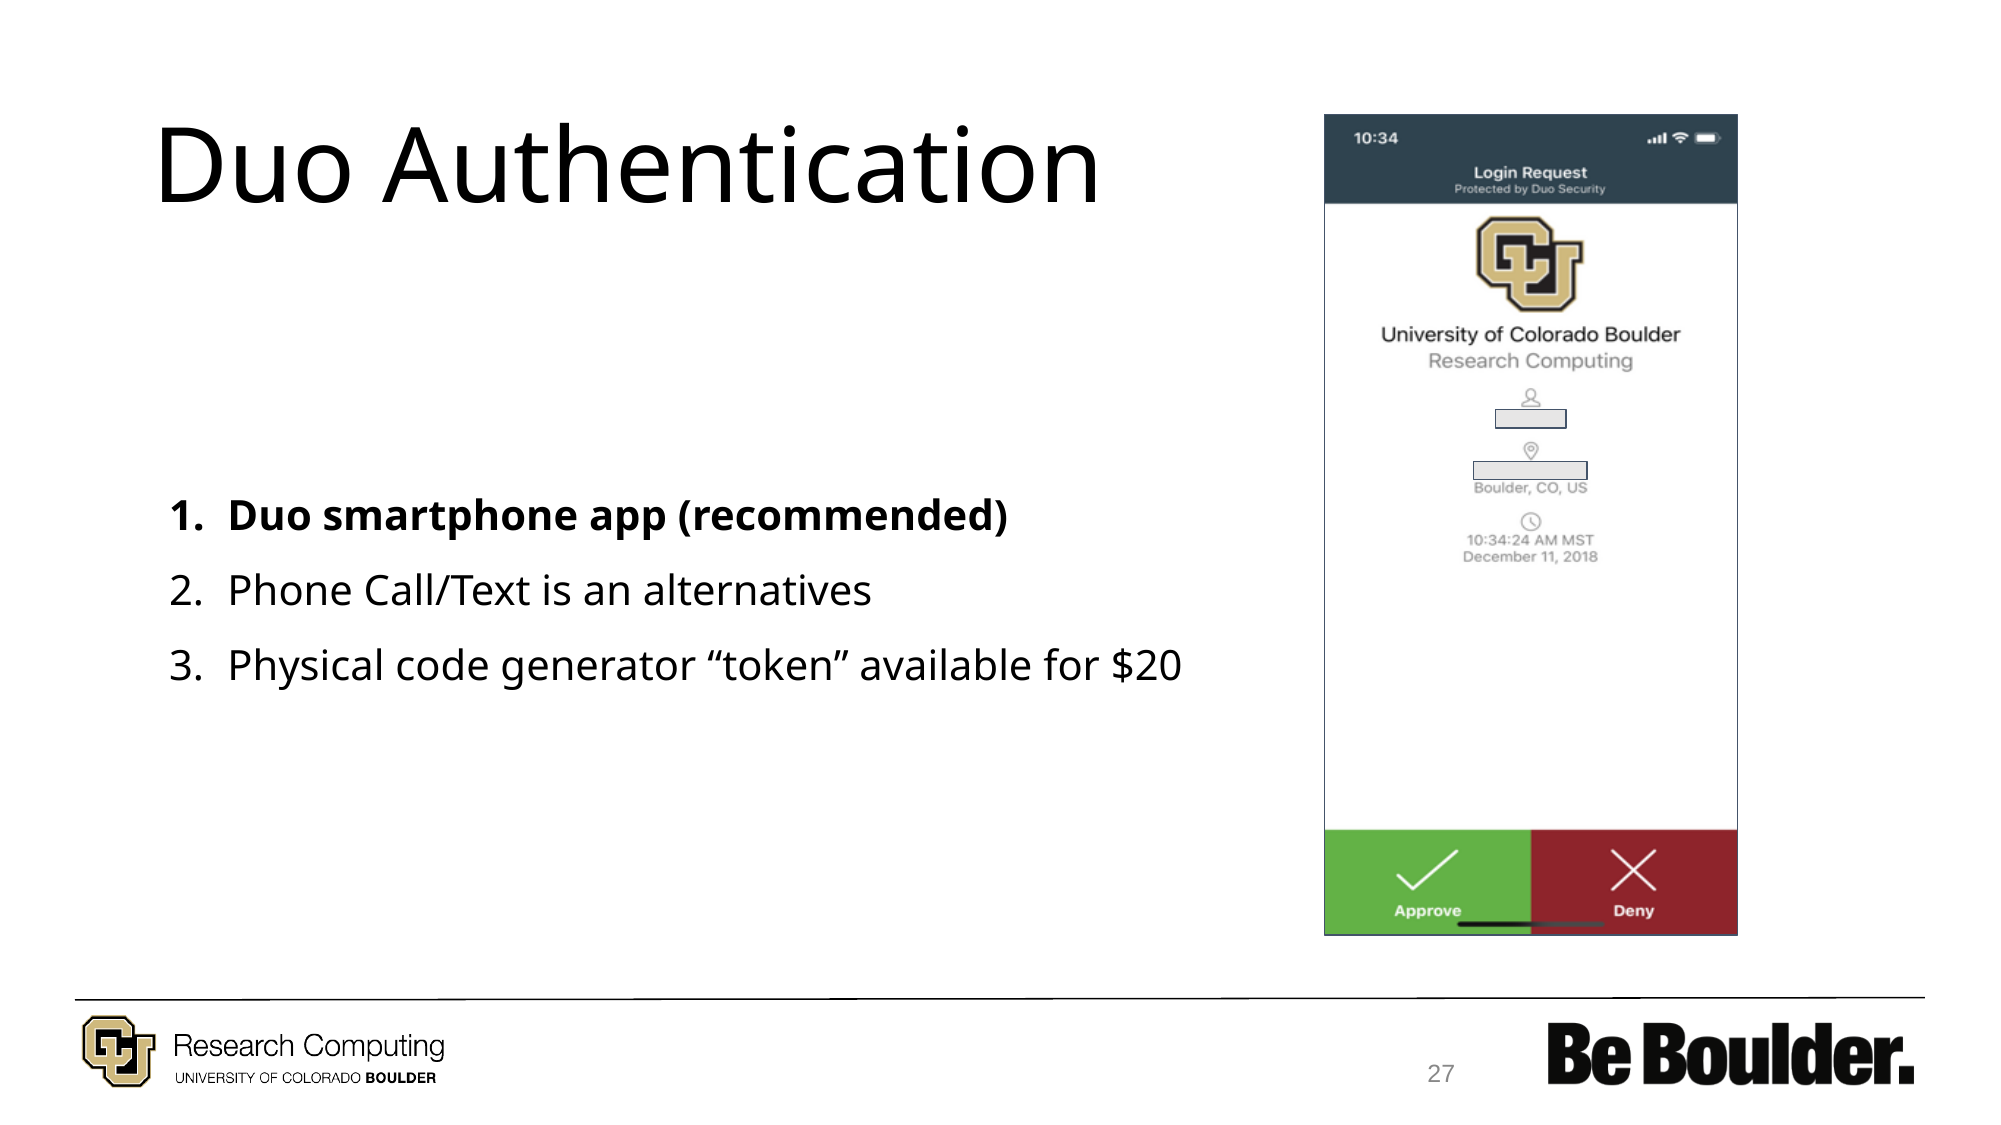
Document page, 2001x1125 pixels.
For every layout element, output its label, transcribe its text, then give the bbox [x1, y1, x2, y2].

list Duo smartphone app (recommended) Phone Call/Text is an alternatives Physical code generator “token” available for $20 [137, 299, 1245, 983]
slide_number 27 [1412, 1042, 1525, 1103]
title Duo Authentication [137, 59, 1863, 278]
picture [81, 1015, 444, 1088]
picture [1524, 1015, 1938, 1088]
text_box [1324, 115, 1737, 935]
